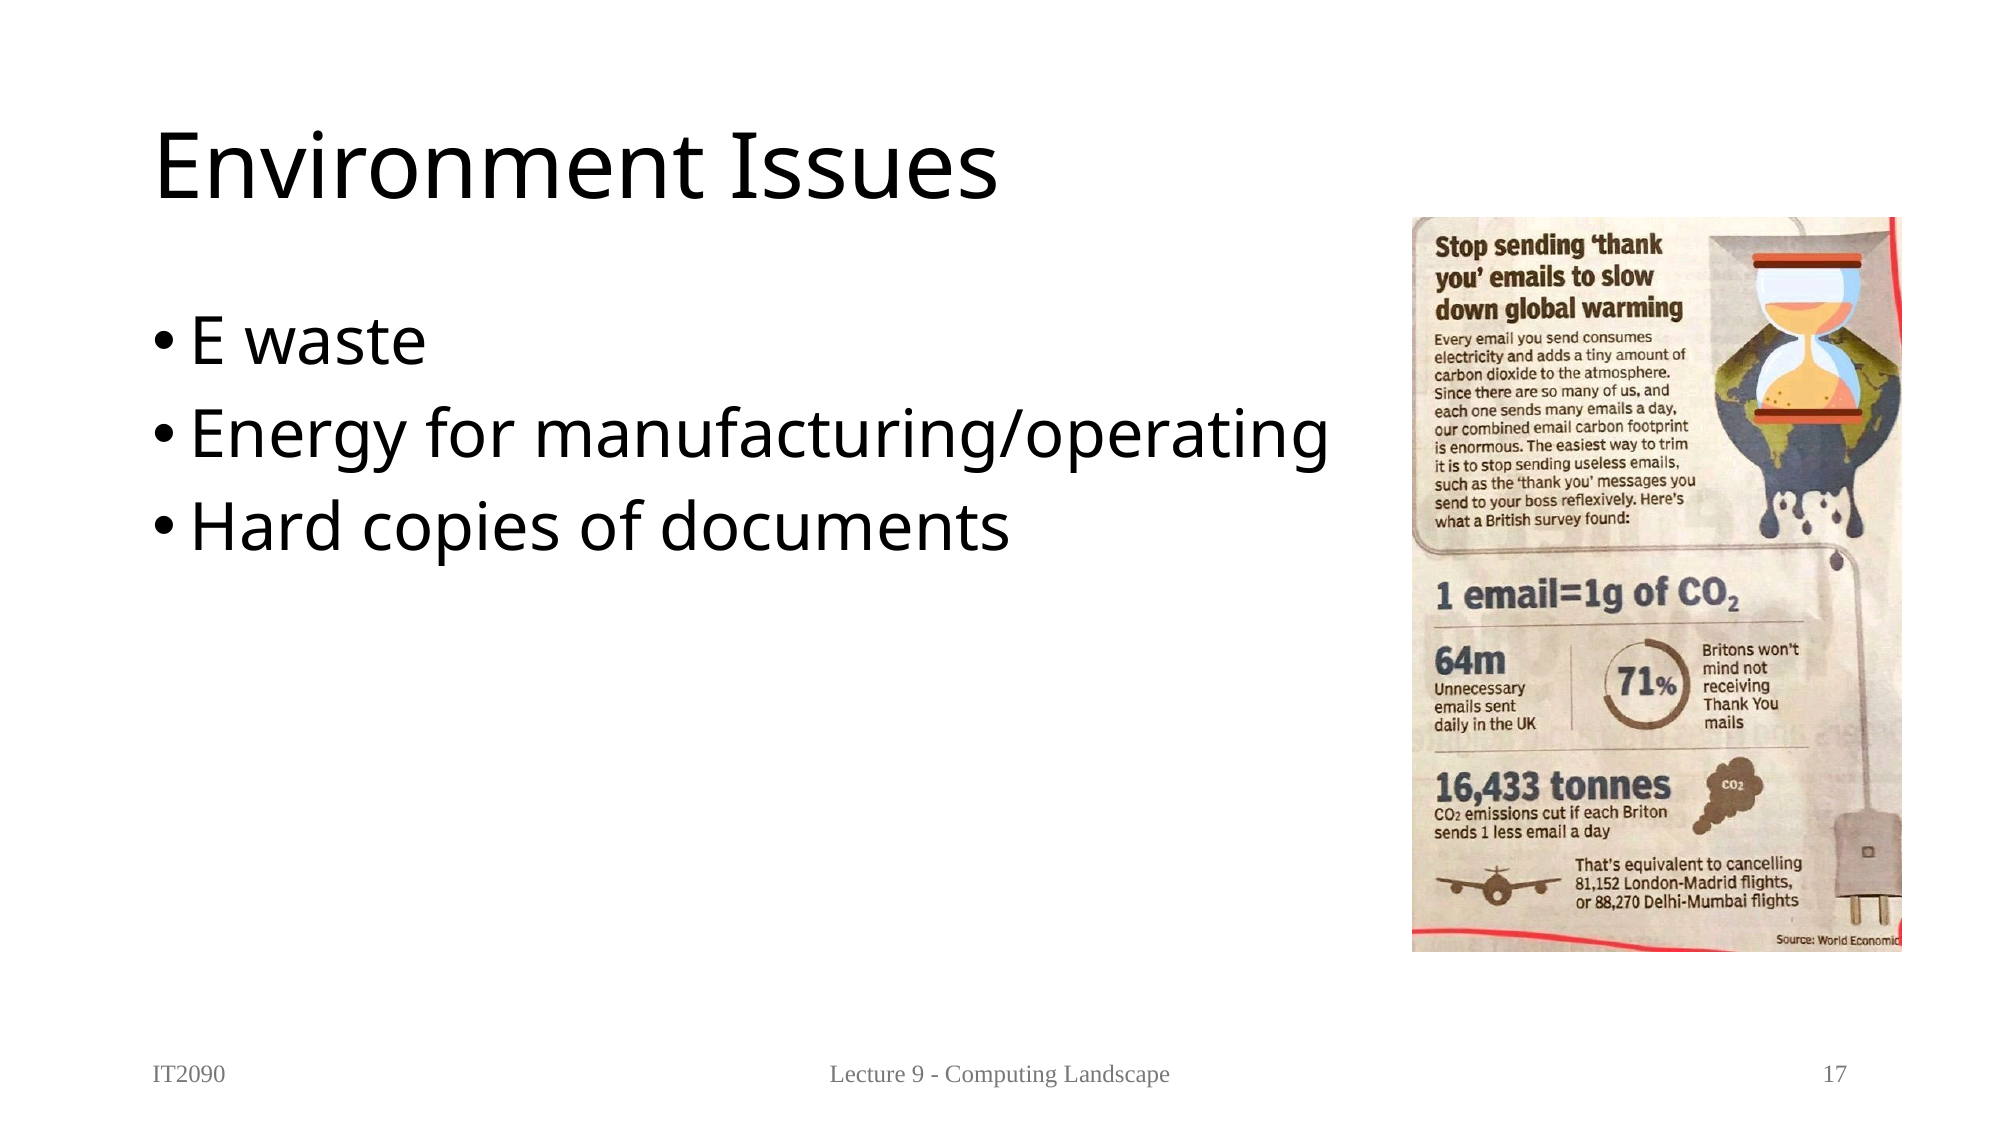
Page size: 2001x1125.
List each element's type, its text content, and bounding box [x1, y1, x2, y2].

picture [1412, 217, 1902, 953]
slide_number 17 [1412, 1042, 1863, 1103]
title Environment Issues [137, 59, 1863, 278]
footer Lecture 9 - Computing Landscape [662, 1042, 1338, 1103]
list E waste Energy for manufacturing/operating Hard copies of documents [137, 299, 1863, 1014]
slide_number IT2090 [137, 1042, 588, 1103]
